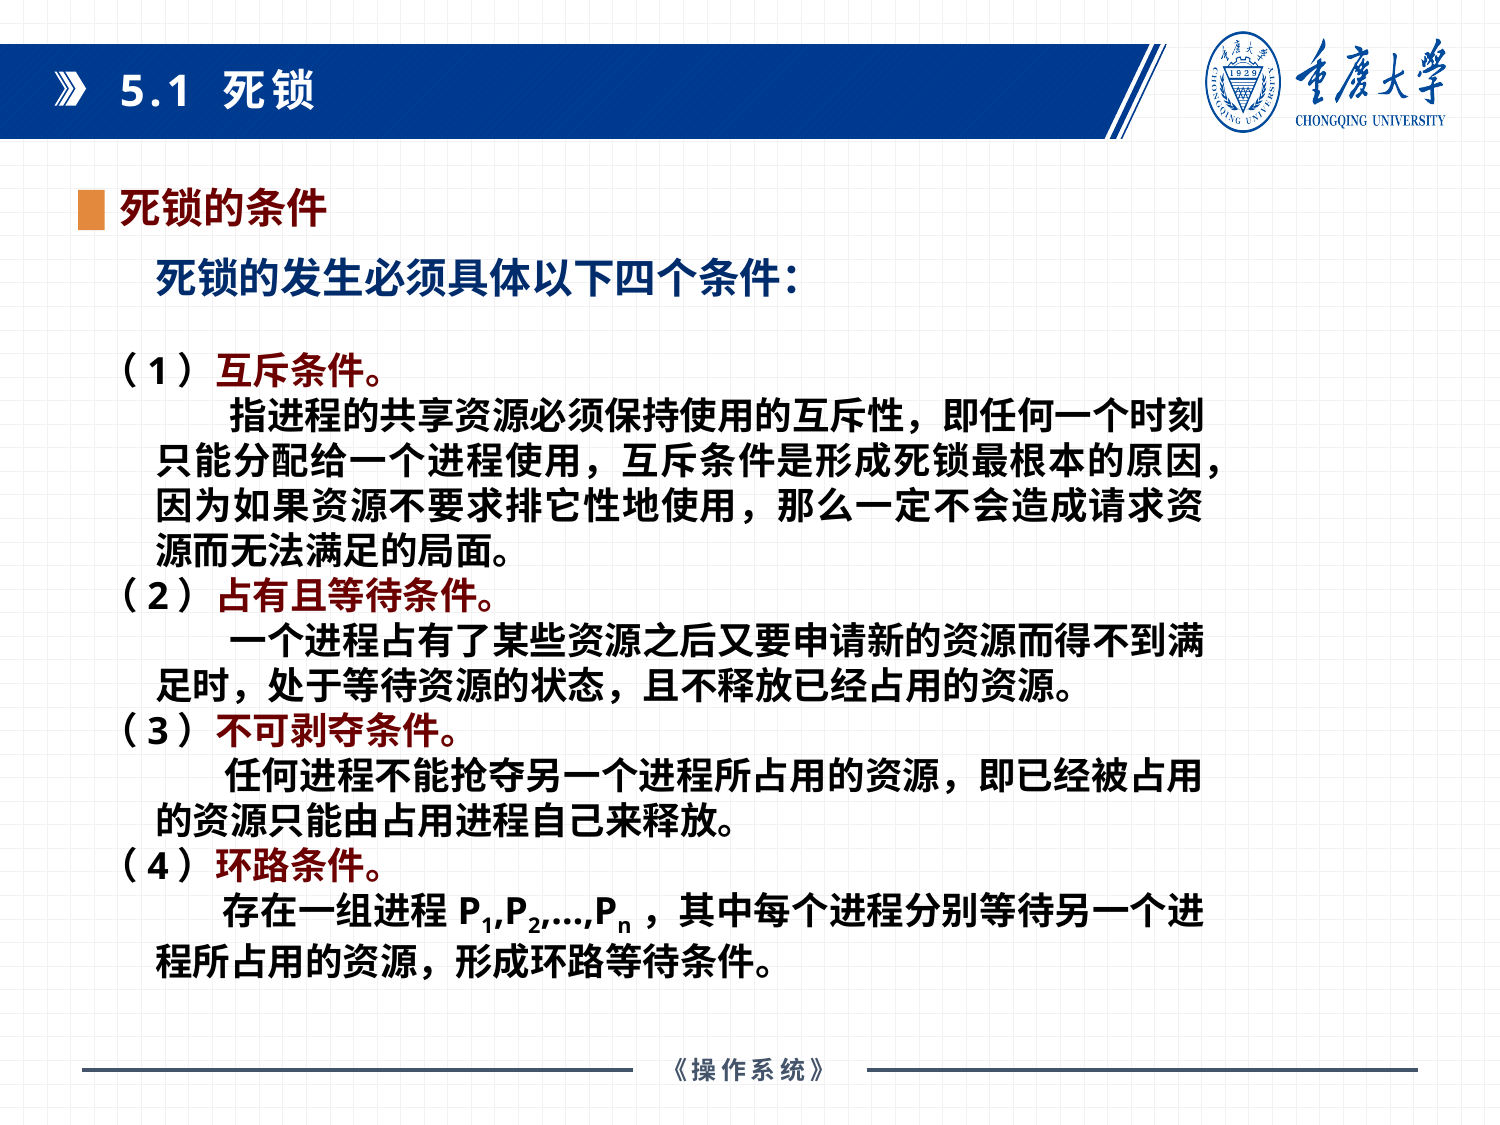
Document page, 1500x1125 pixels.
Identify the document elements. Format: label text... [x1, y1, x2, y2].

text_box 死锁的发生必须具体以下四个条件： （1）互斥条件。 指进程的共享资源必须保持使用的互斥性，即任何一个时刻只能分配给一个进程使用，互斥条件是形成死锁最根本的原因，因为如果资源不要求排它性地使用，那么一定不会造成请求资源而无法满足的局面。 （2）占有且等待条件。 一个进程占有了某些资源之后又要申请新的资源而得不到满足时，处于等待资源的状态，且不释放已经占用的资源。 （3）不可剥夺条件。 任何进程不能抢夺另一个进程所占用的资源，即已经被占用的资源只能由占用进程自己来释放。 （4）环路条件。 存在一组进程P1,P2,…,Pn，其中每个进程分别等待另一个进程所占用的资源，形成环路等待条件。 [86, 244, 1220, 991]
picture [1205, 31, 1446, 133]
list 死锁的条件 [104, 179, 395, 241]
text_box [78, 189, 105, 231]
list 5.1 死锁 [104, 61, 1040, 145]
